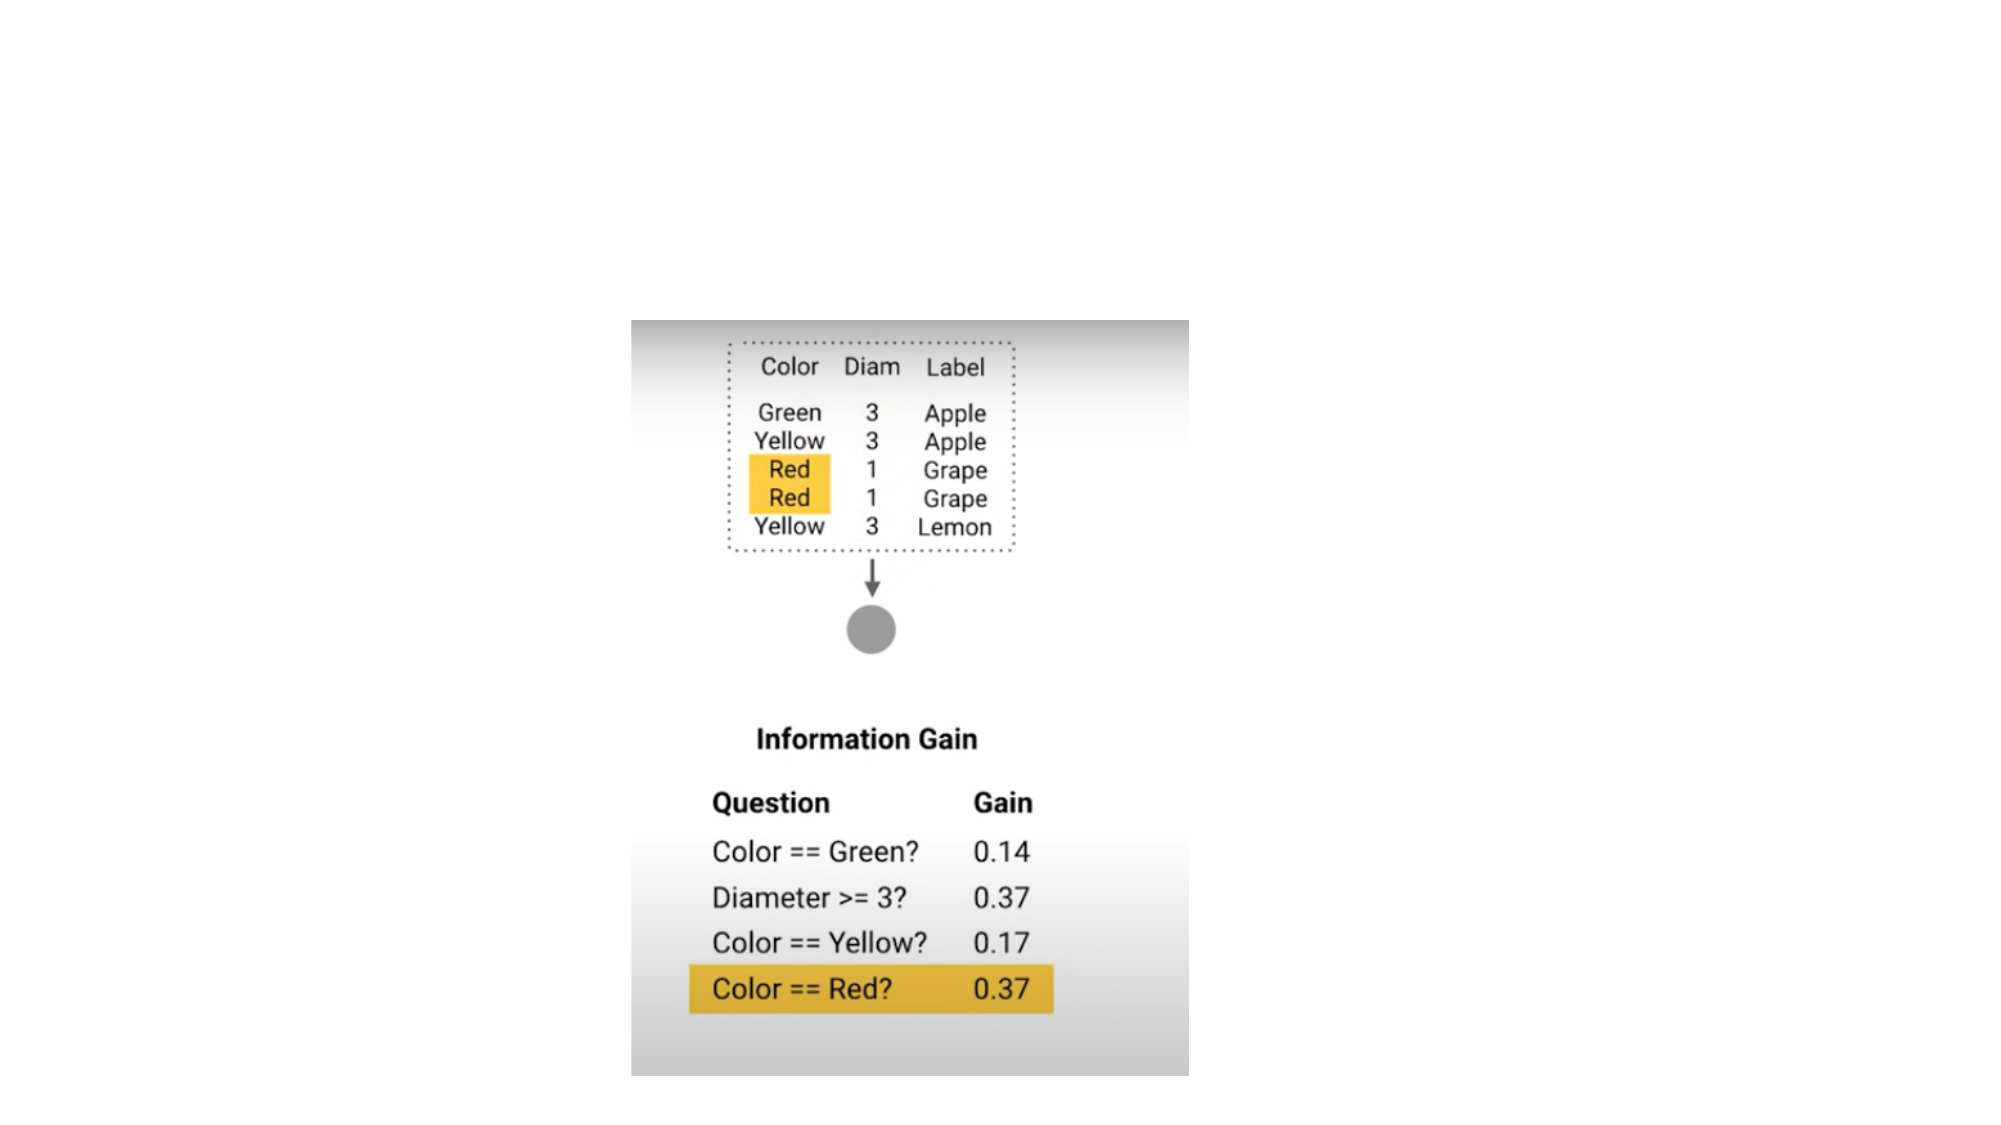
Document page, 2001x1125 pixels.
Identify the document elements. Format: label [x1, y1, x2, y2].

list [631, 319, 1189, 1076]
